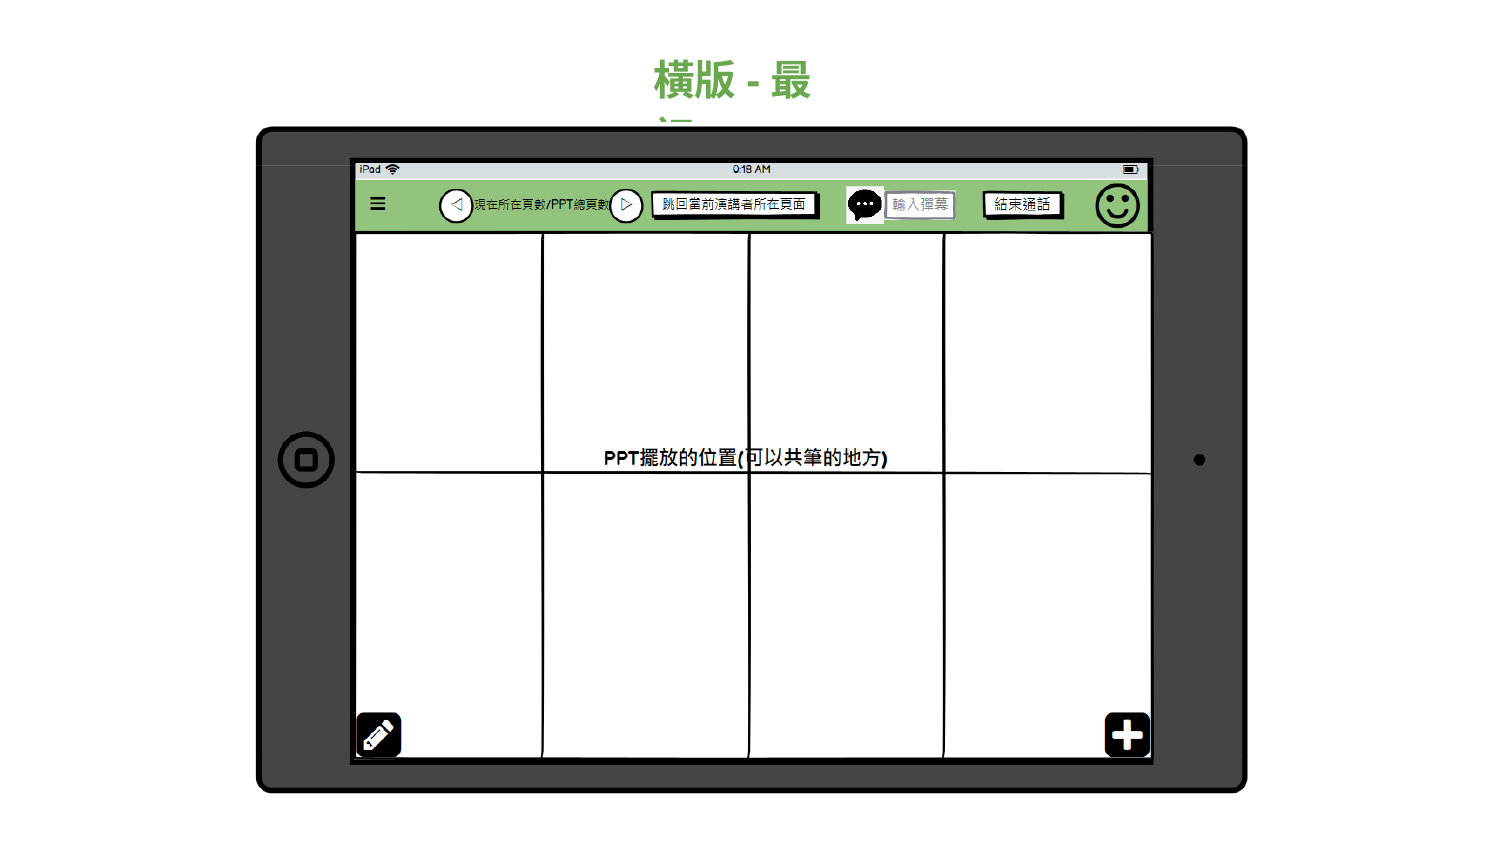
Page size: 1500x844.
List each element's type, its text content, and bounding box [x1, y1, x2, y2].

list 橫版-最初 [638, 30, 862, 121]
picture [249, 122, 1251, 794]
